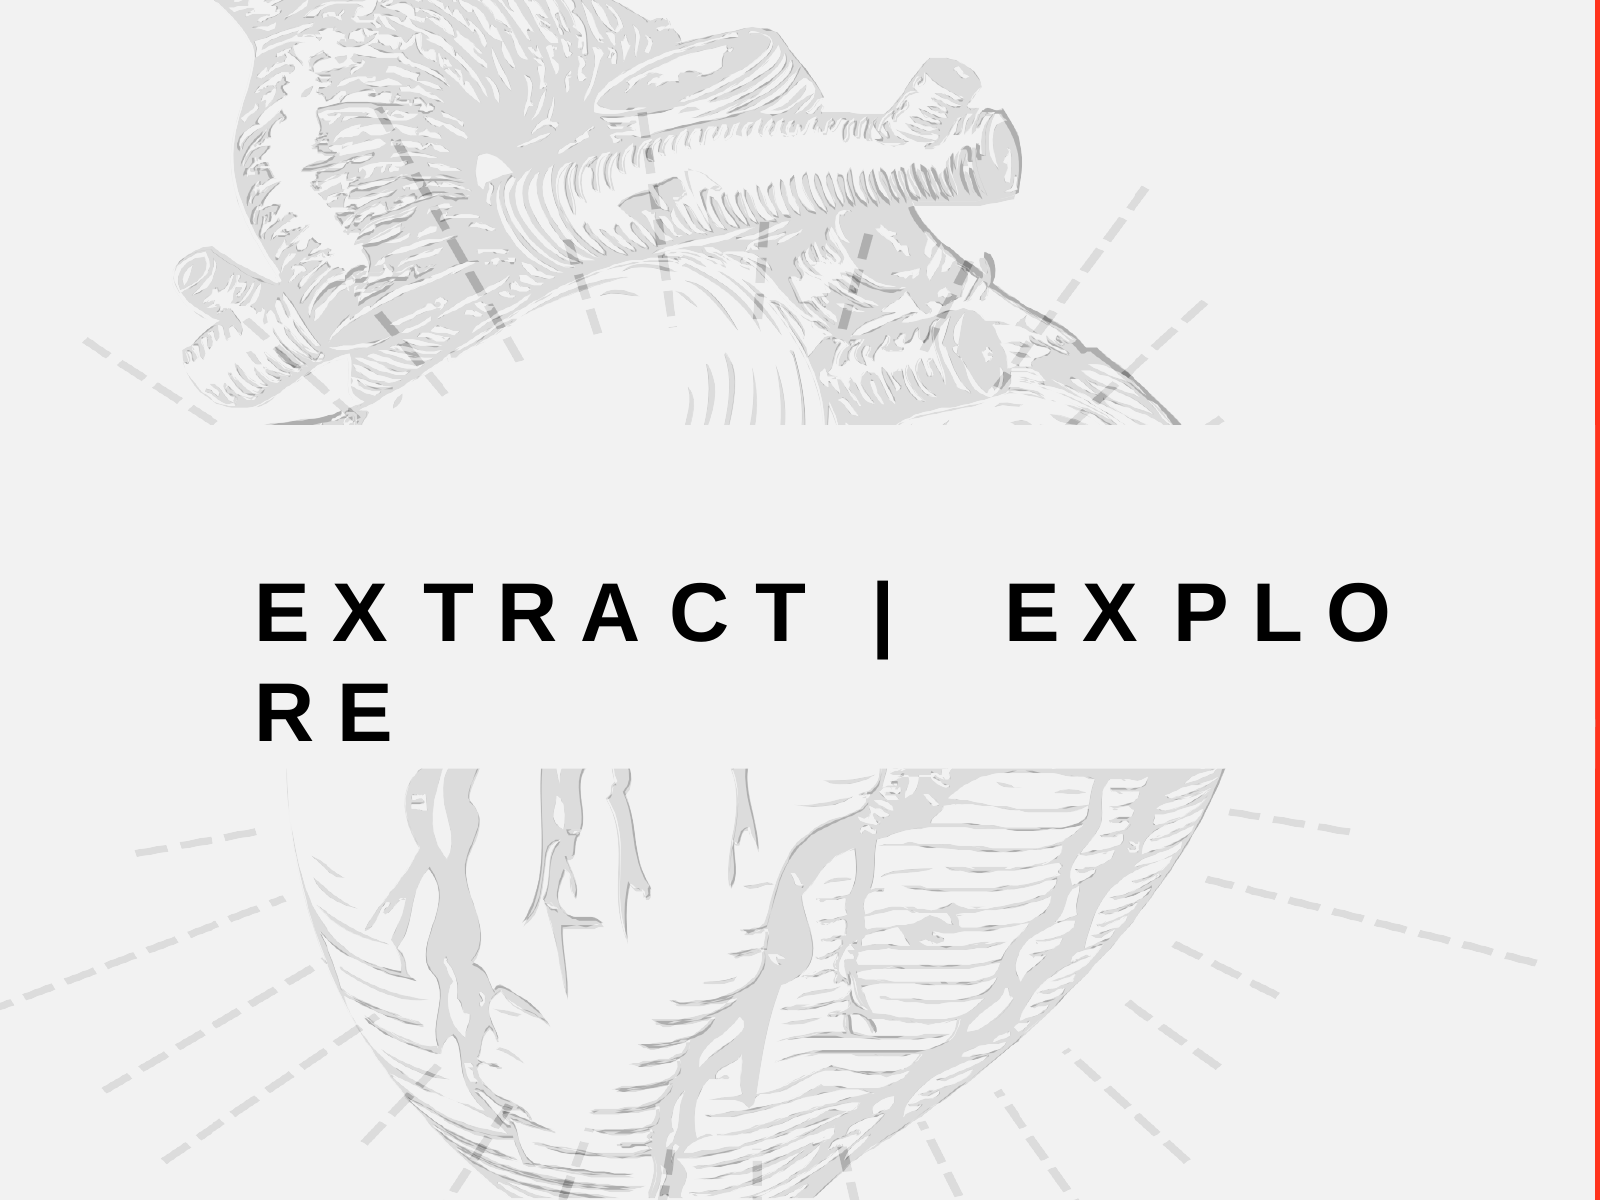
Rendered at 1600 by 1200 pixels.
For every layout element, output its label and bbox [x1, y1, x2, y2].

text_box [1596, 0, 1600, 1200]
text_box [0, 0, 1596, 1200]
